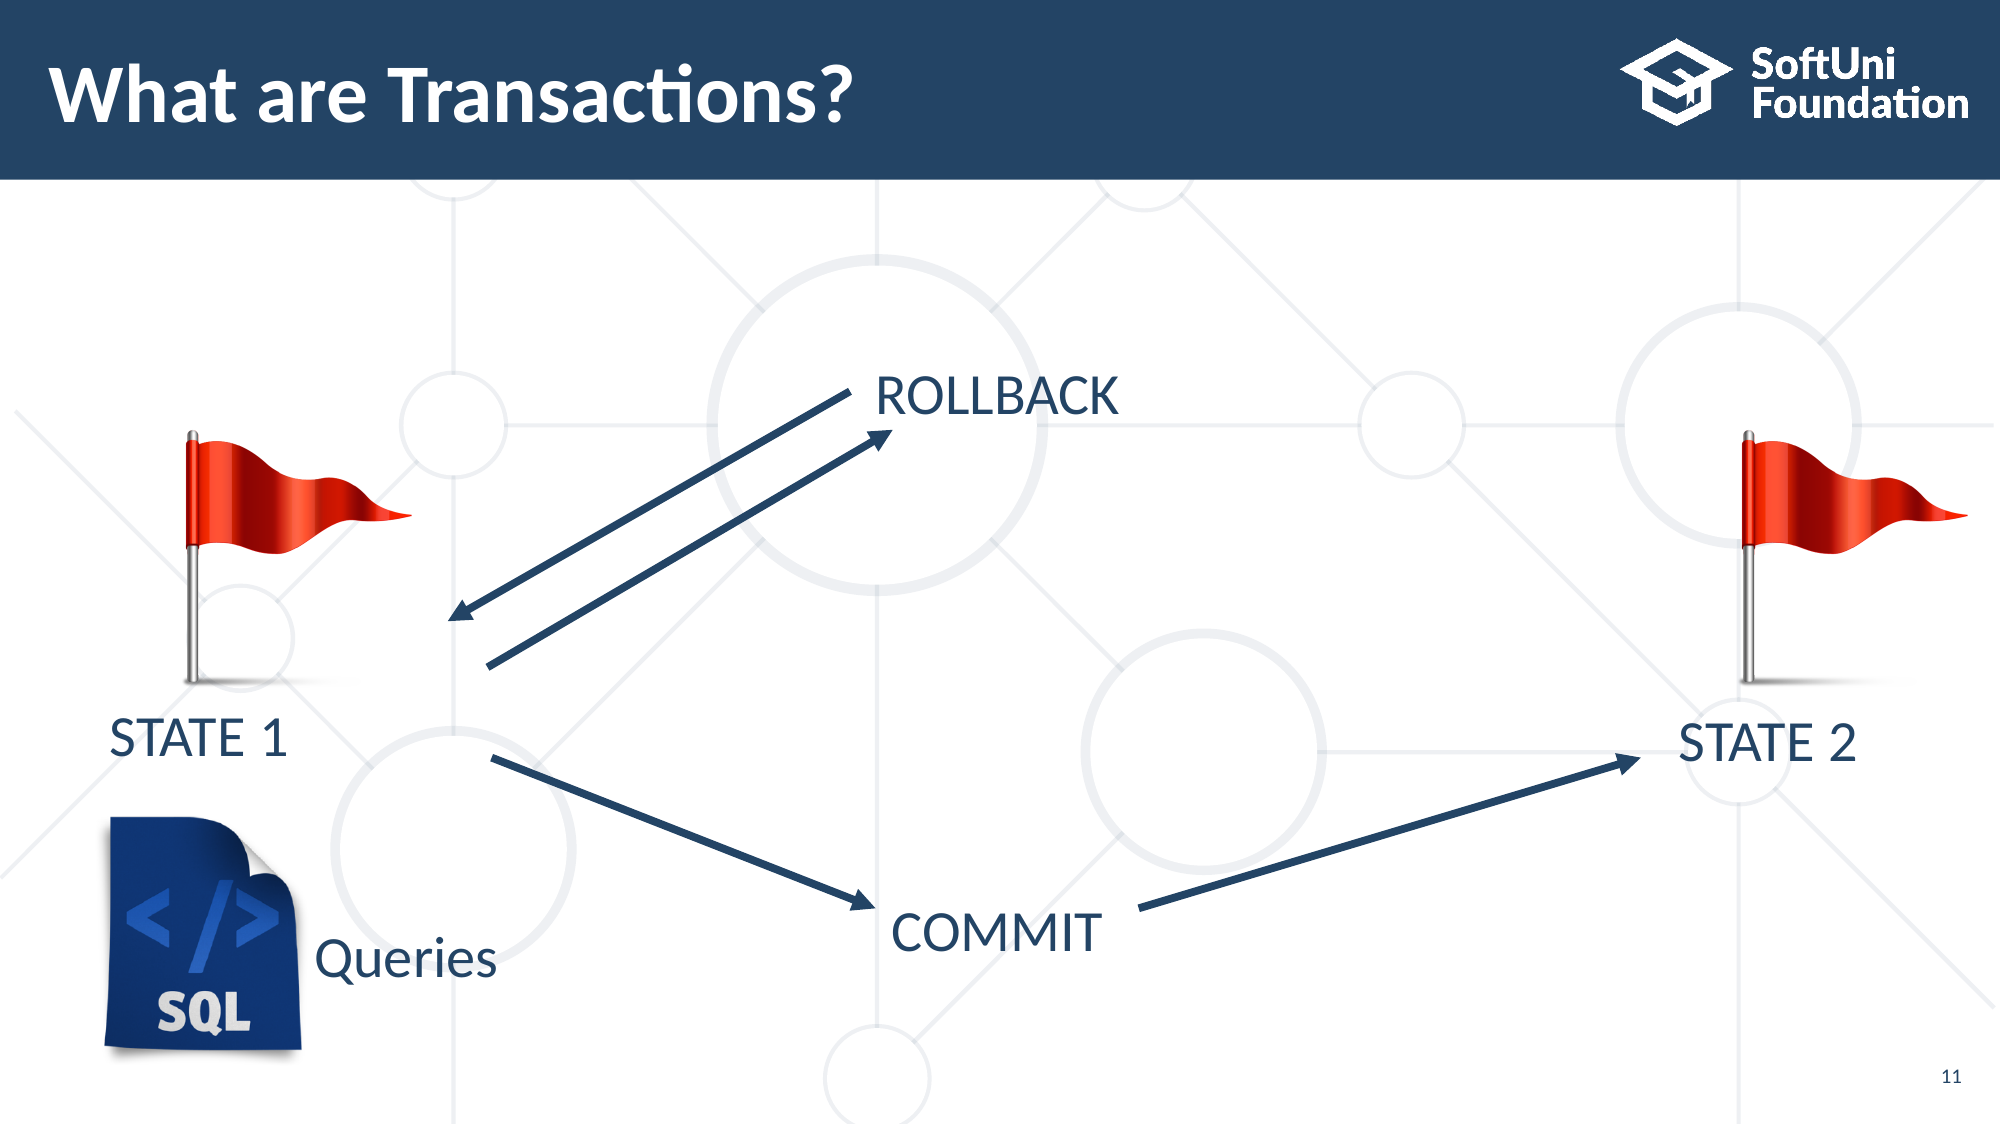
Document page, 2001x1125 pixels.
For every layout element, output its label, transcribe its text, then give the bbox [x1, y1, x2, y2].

picture [1736, 429, 1969, 688]
title What are Transactions? [31, 16, 1591, 162]
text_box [487, 429, 894, 668]
text_box Queries [355, 912, 514, 997]
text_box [491, 757, 876, 909]
text_box COMMIT [876, 885, 1119, 971]
picture [48, 784, 351, 1087]
text_box ROLLBACK [860, 348, 1135, 434]
text_box STATE 2 [1663, 695, 1873, 781]
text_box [447, 390, 851, 622]
picture [1619, 38, 1968, 126]
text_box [1138, 757, 1642, 909]
slide_number 11 [1897, 1049, 1968, 1101]
picture [179, 429, 412, 688]
text_box STATE 1 [95, 690, 304, 776]
